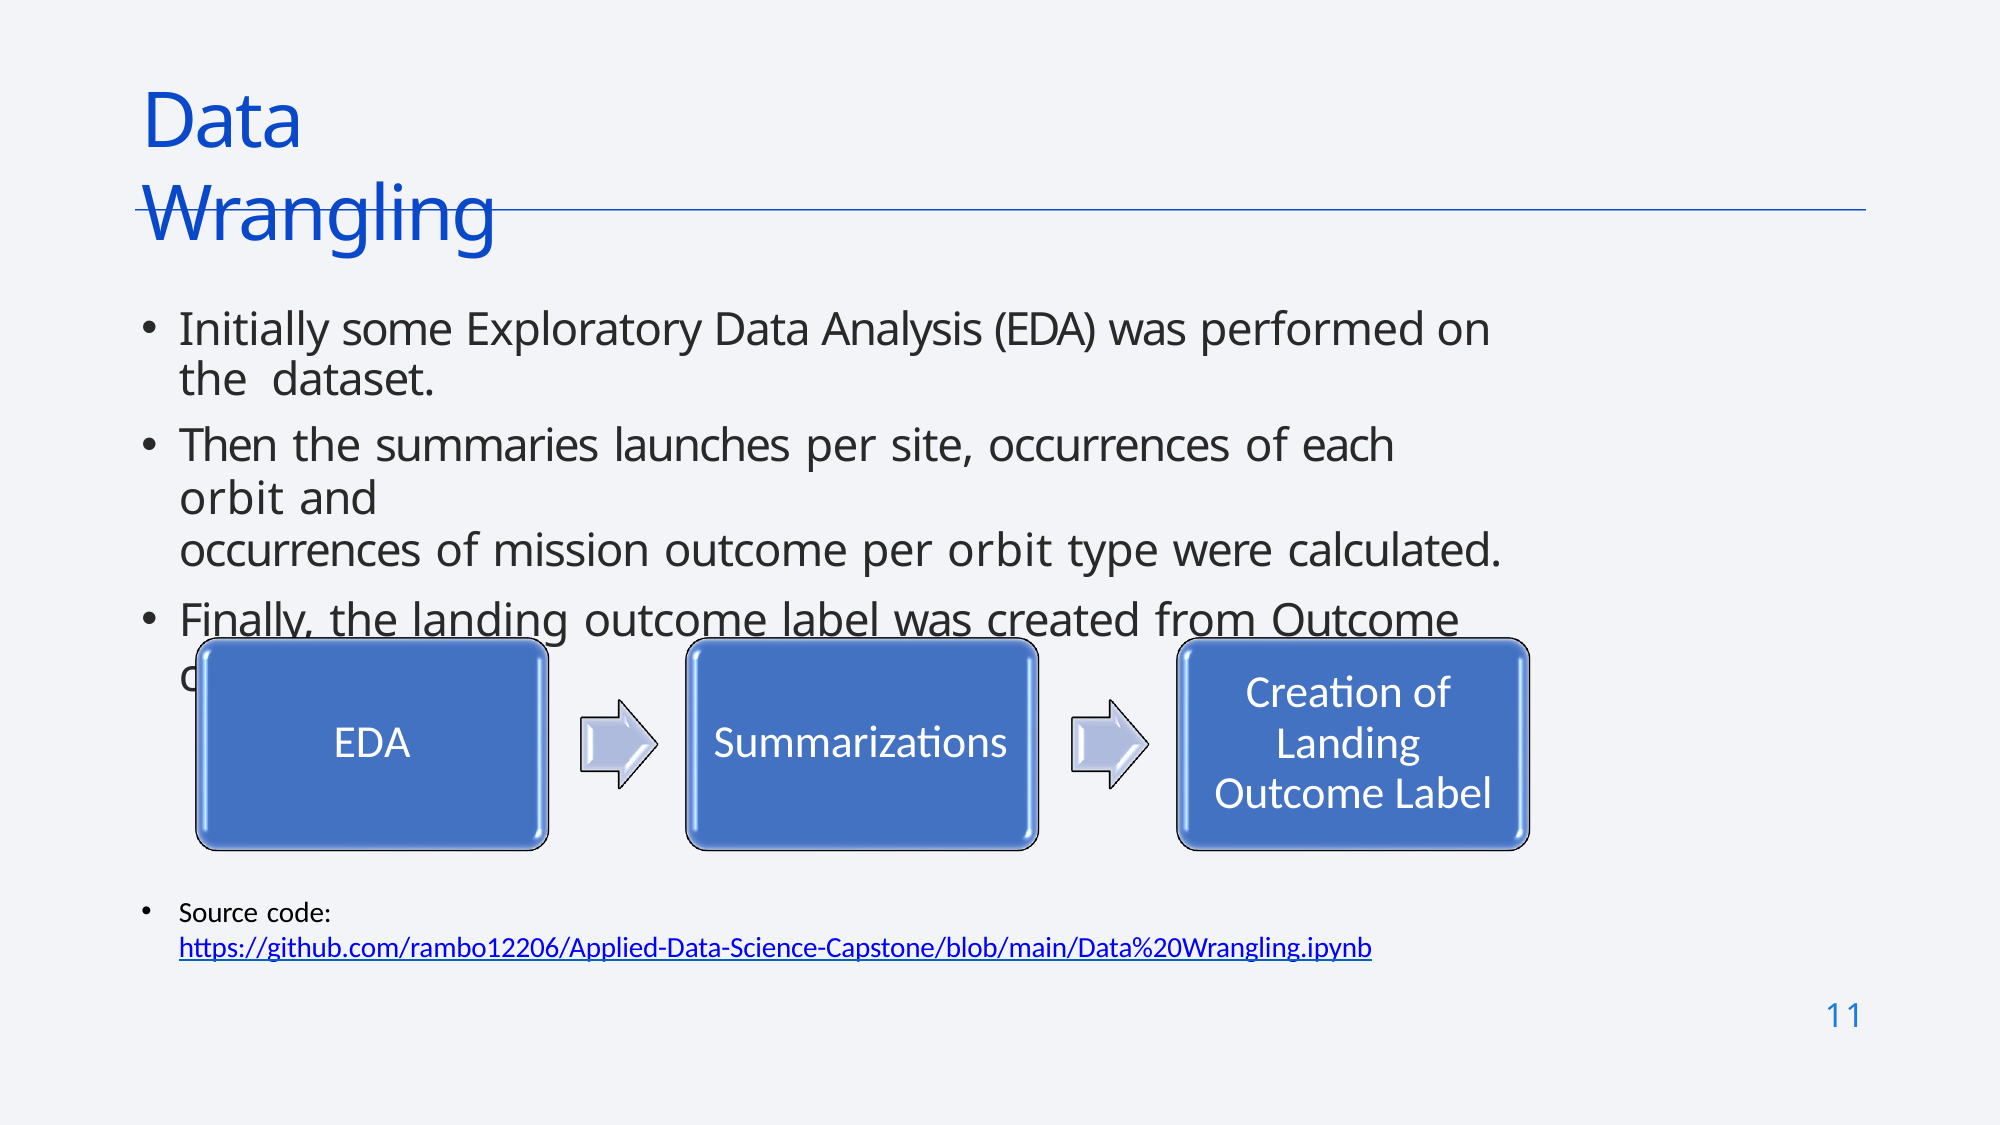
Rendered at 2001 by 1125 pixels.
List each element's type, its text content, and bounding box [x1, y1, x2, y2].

text_box Source code: https://github.com/rambo12206/Applied-Data-Science-Capstone/blob/main/Data%20Wrangling.ipynb [139, 891, 1493, 964]
text_box Initially some Exploratory Data Analysis (EDA) was performed on the dataset. Then the summaries launches per site, occurrences of each orbit and occurrences of mission outcome per orbit type were calculated. Finally, the landing outcome label was created from Outcome column. [139, 296, 1543, 701]
title Data Wrangling [139, 68, 653, 259]
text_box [1069, 636, 1531, 852]
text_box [579, 636, 1041, 852]
picture [0, 0, 2000, 1125]
slide_number 11 [1818, 1001, 1874, 1125]
